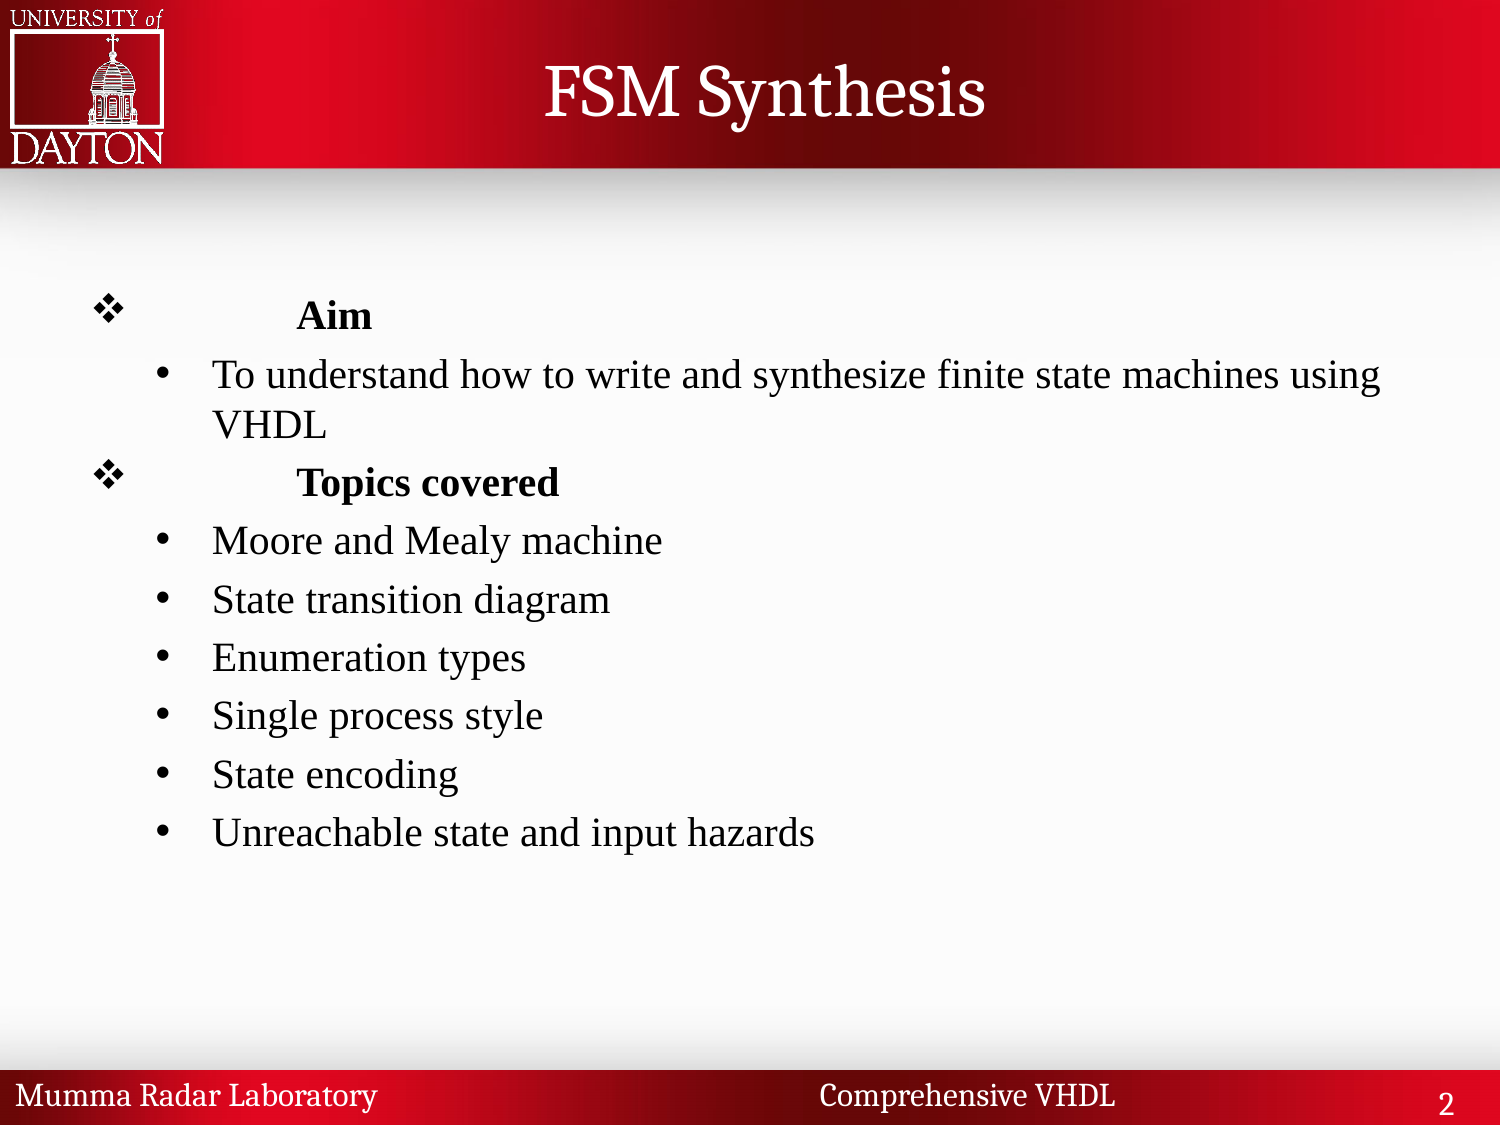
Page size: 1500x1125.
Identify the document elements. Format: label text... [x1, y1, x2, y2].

title FSM Synthesis [191, 34, 1340, 138]
footer Mumma Radar Laboratory Comprehensive VHDL [0, 1065, 1376, 1125]
picture [0, 0, 1500, 1125]
list Aim To understand how to write and synthesize finite state machines using VHDL Topics covered Moore and Mealy machine State transition diagram Enumeration types Single process style State encoding Unreachable state and input hazards [75, 237, 1425, 1025]
